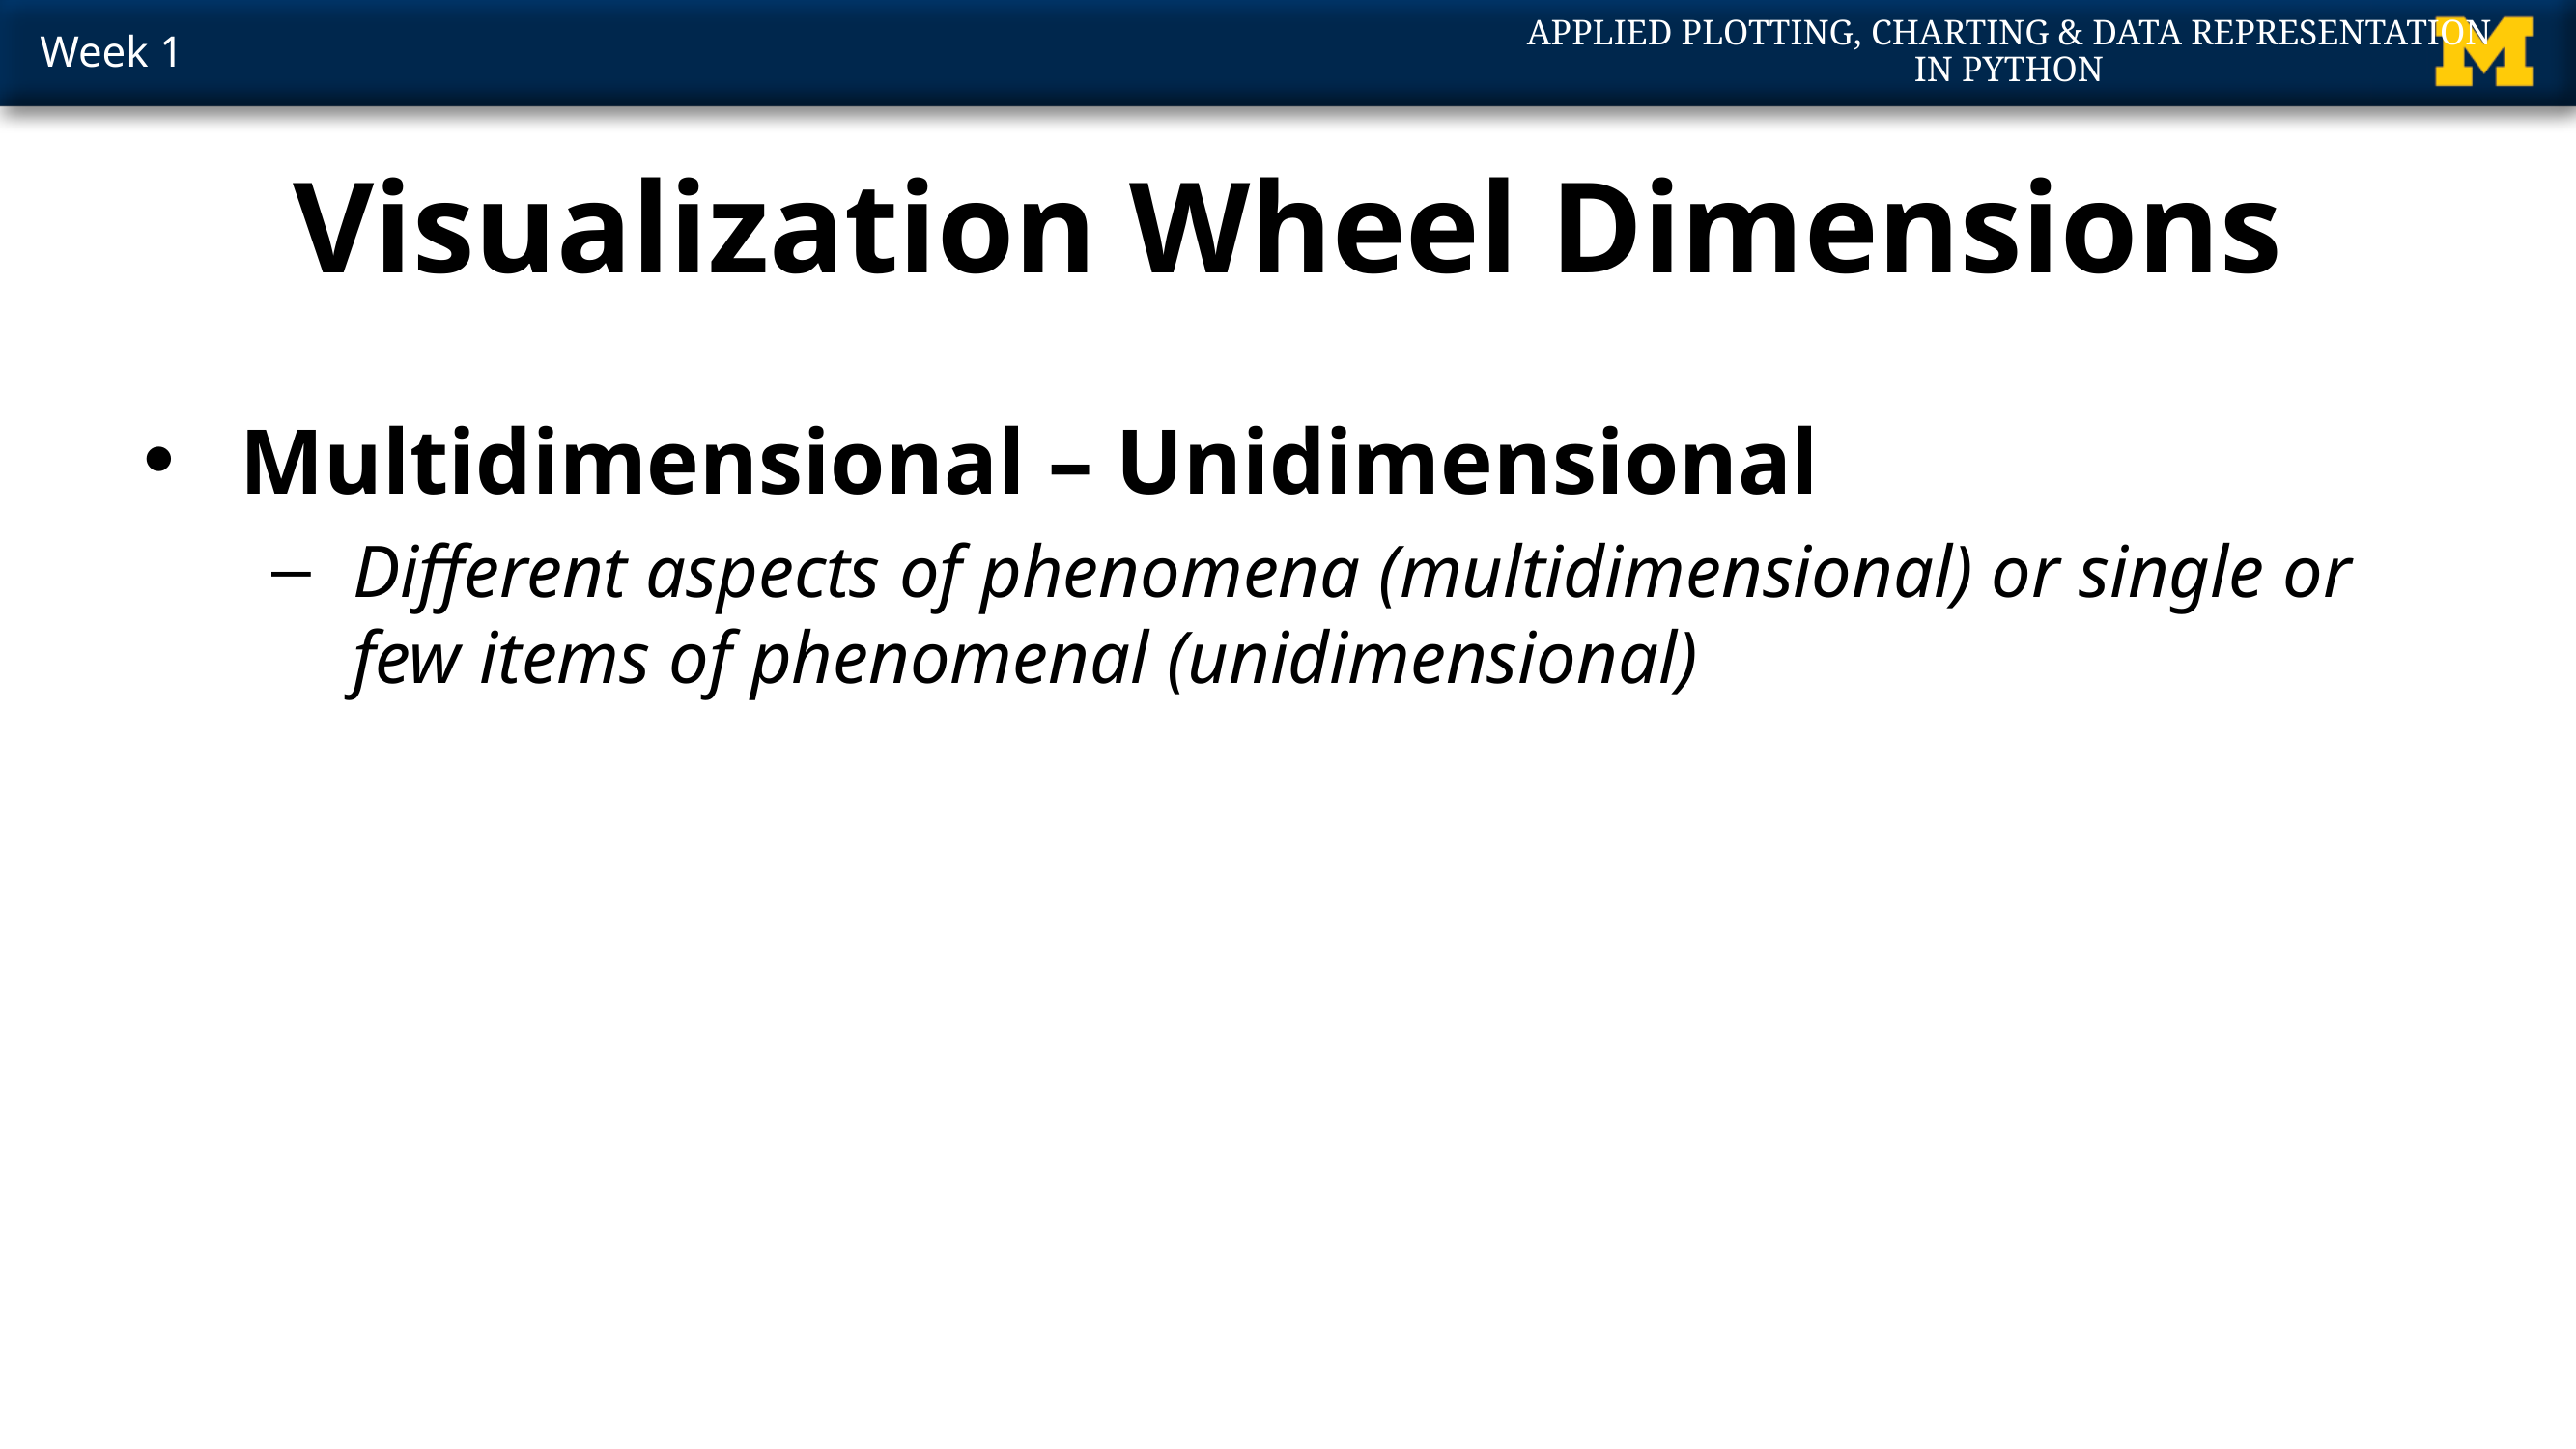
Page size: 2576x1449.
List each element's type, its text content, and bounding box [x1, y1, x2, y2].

list Multidimensional – Unidimensional Different aspects of phenomena (multidimensional) or single or few items of phenomenal (unidimensional) [128, 396, 2448, 1325]
title Visualization Wheel Dimensions [99, 140, 2477, 339]
picture [0, 0, 2576, 1449]
